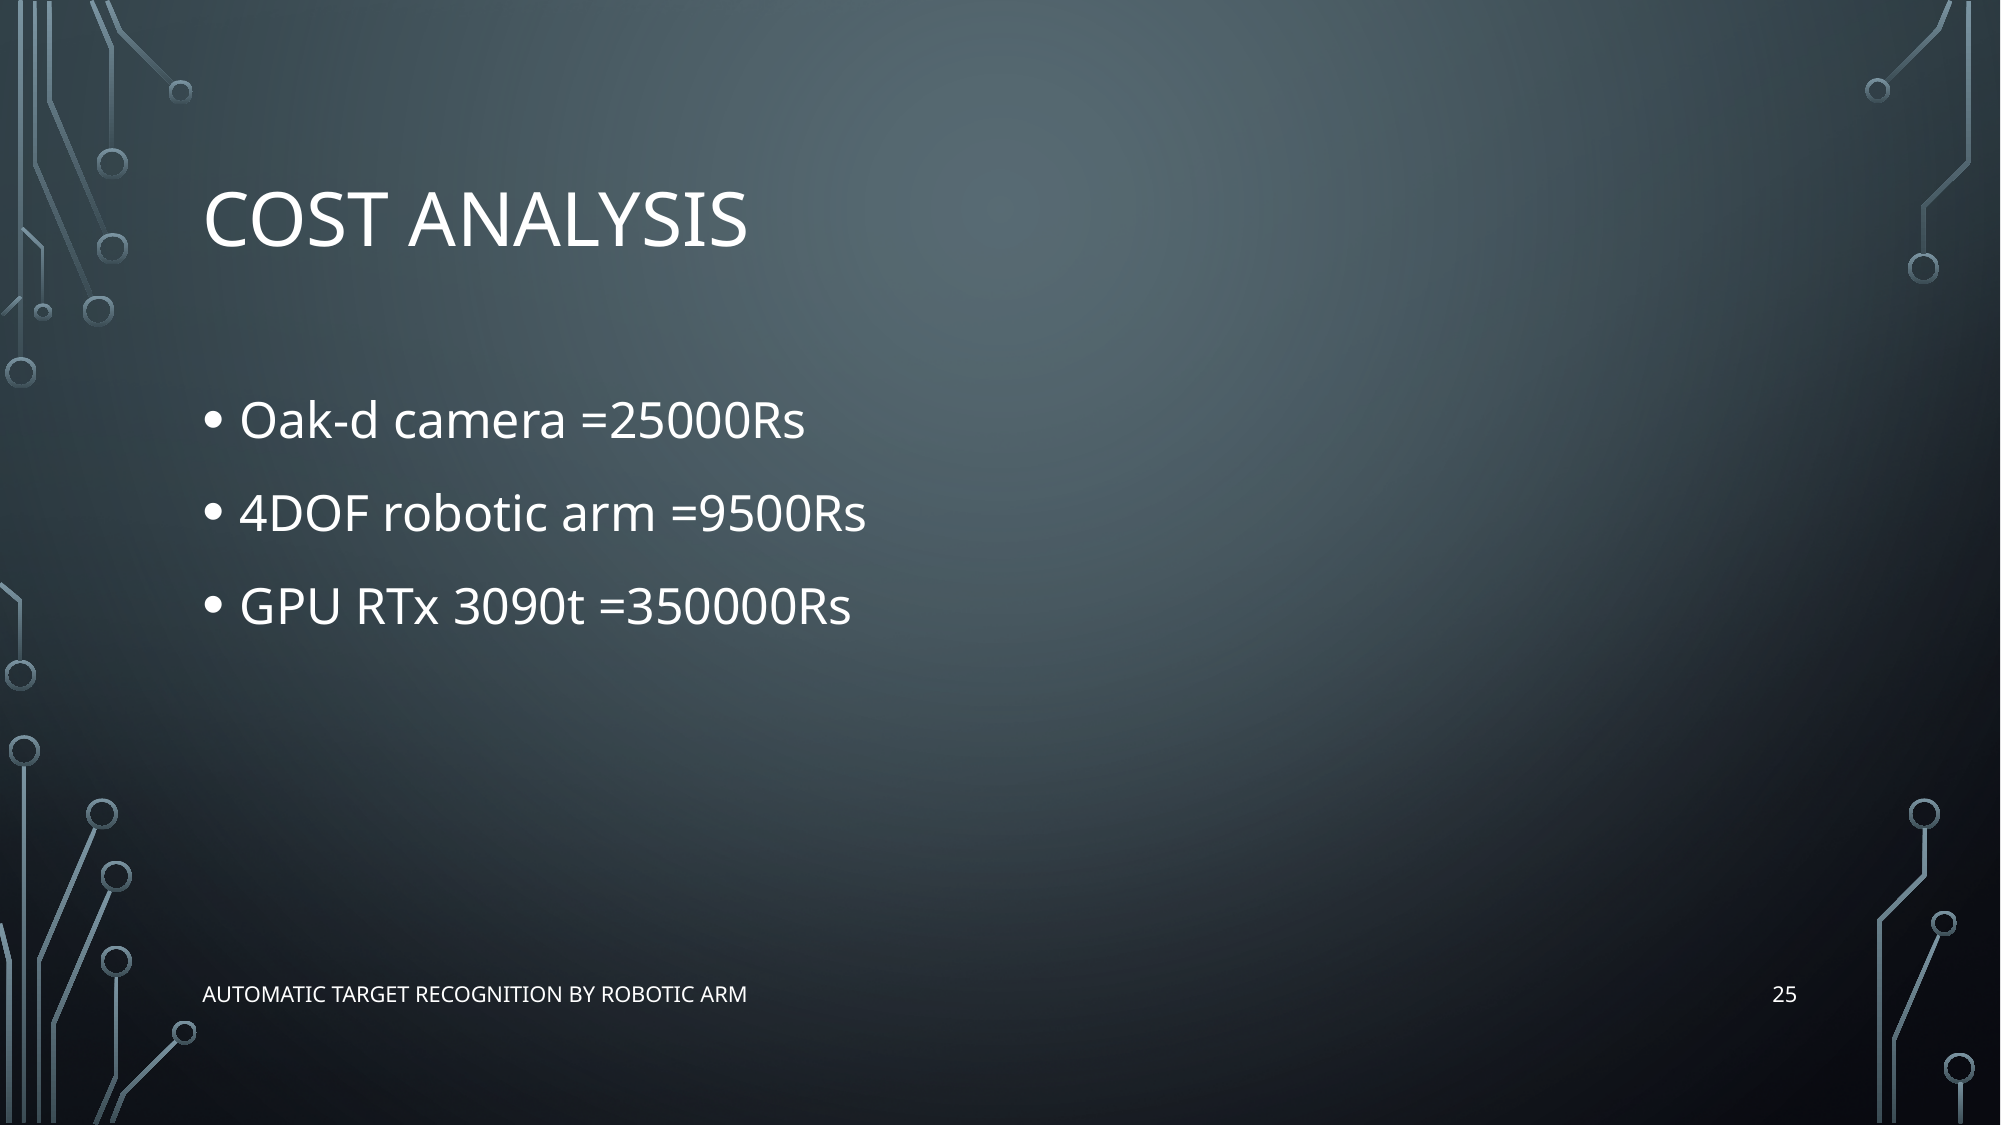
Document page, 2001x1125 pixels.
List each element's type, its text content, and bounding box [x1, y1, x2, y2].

title Cost analysis [187, 101, 1813, 344]
slide_number 25 [1685, 965, 1813, 1025]
list Oak-d camera =25000Rs 4DOF robotic arm =9500Rs GPU RTx 3090t =350000Rs [187, 369, 1813, 950]
footer Automatic Target Recognition by Robotic Arm [187, 965, 1211, 1025]
